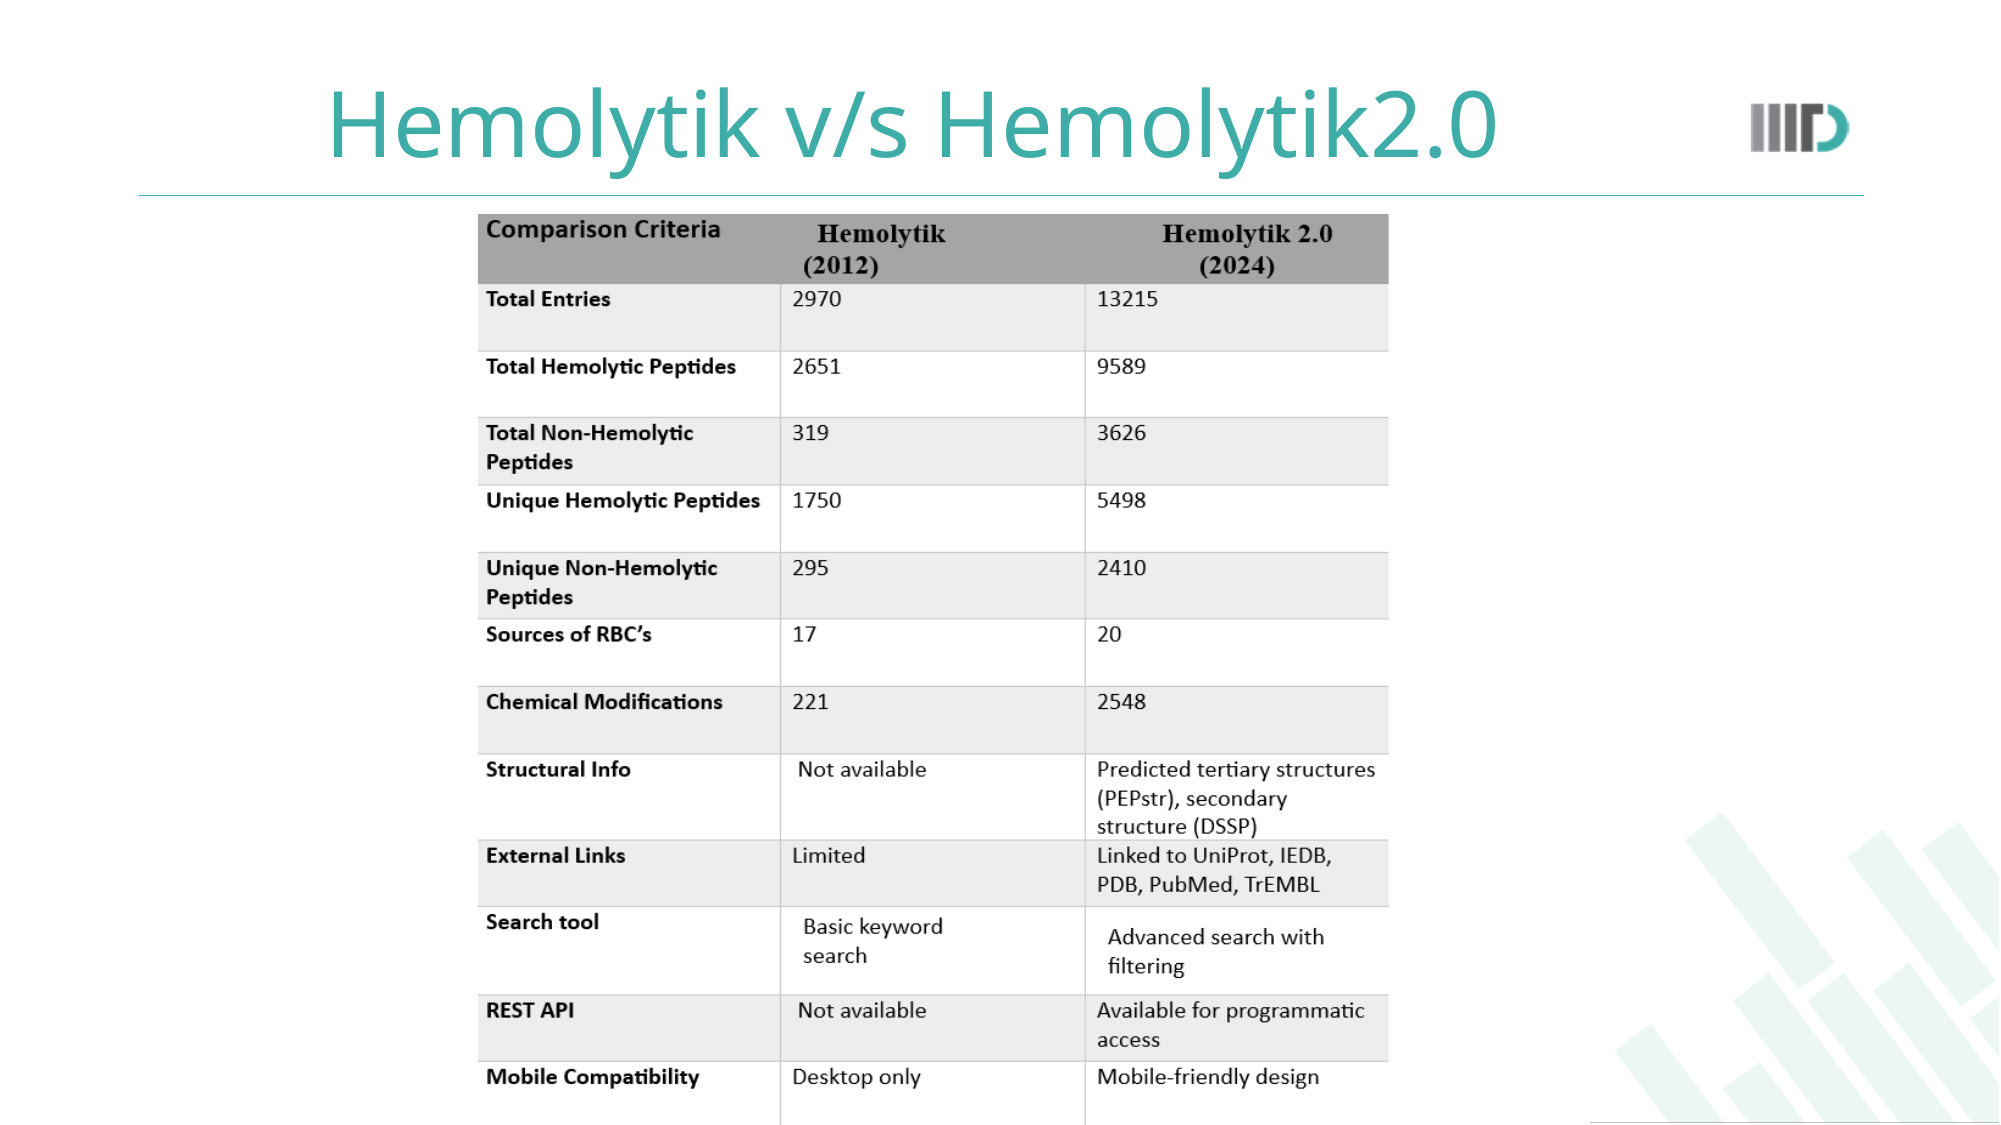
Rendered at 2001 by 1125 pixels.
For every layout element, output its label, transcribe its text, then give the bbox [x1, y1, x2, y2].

picture [1590, 785, 2000, 1125]
picture [1732, 91, 1864, 165]
picture [477, 213, 1389, 1125]
title Hemolytik v/s Hemolytik2.0 [138, 60, 1689, 196]
